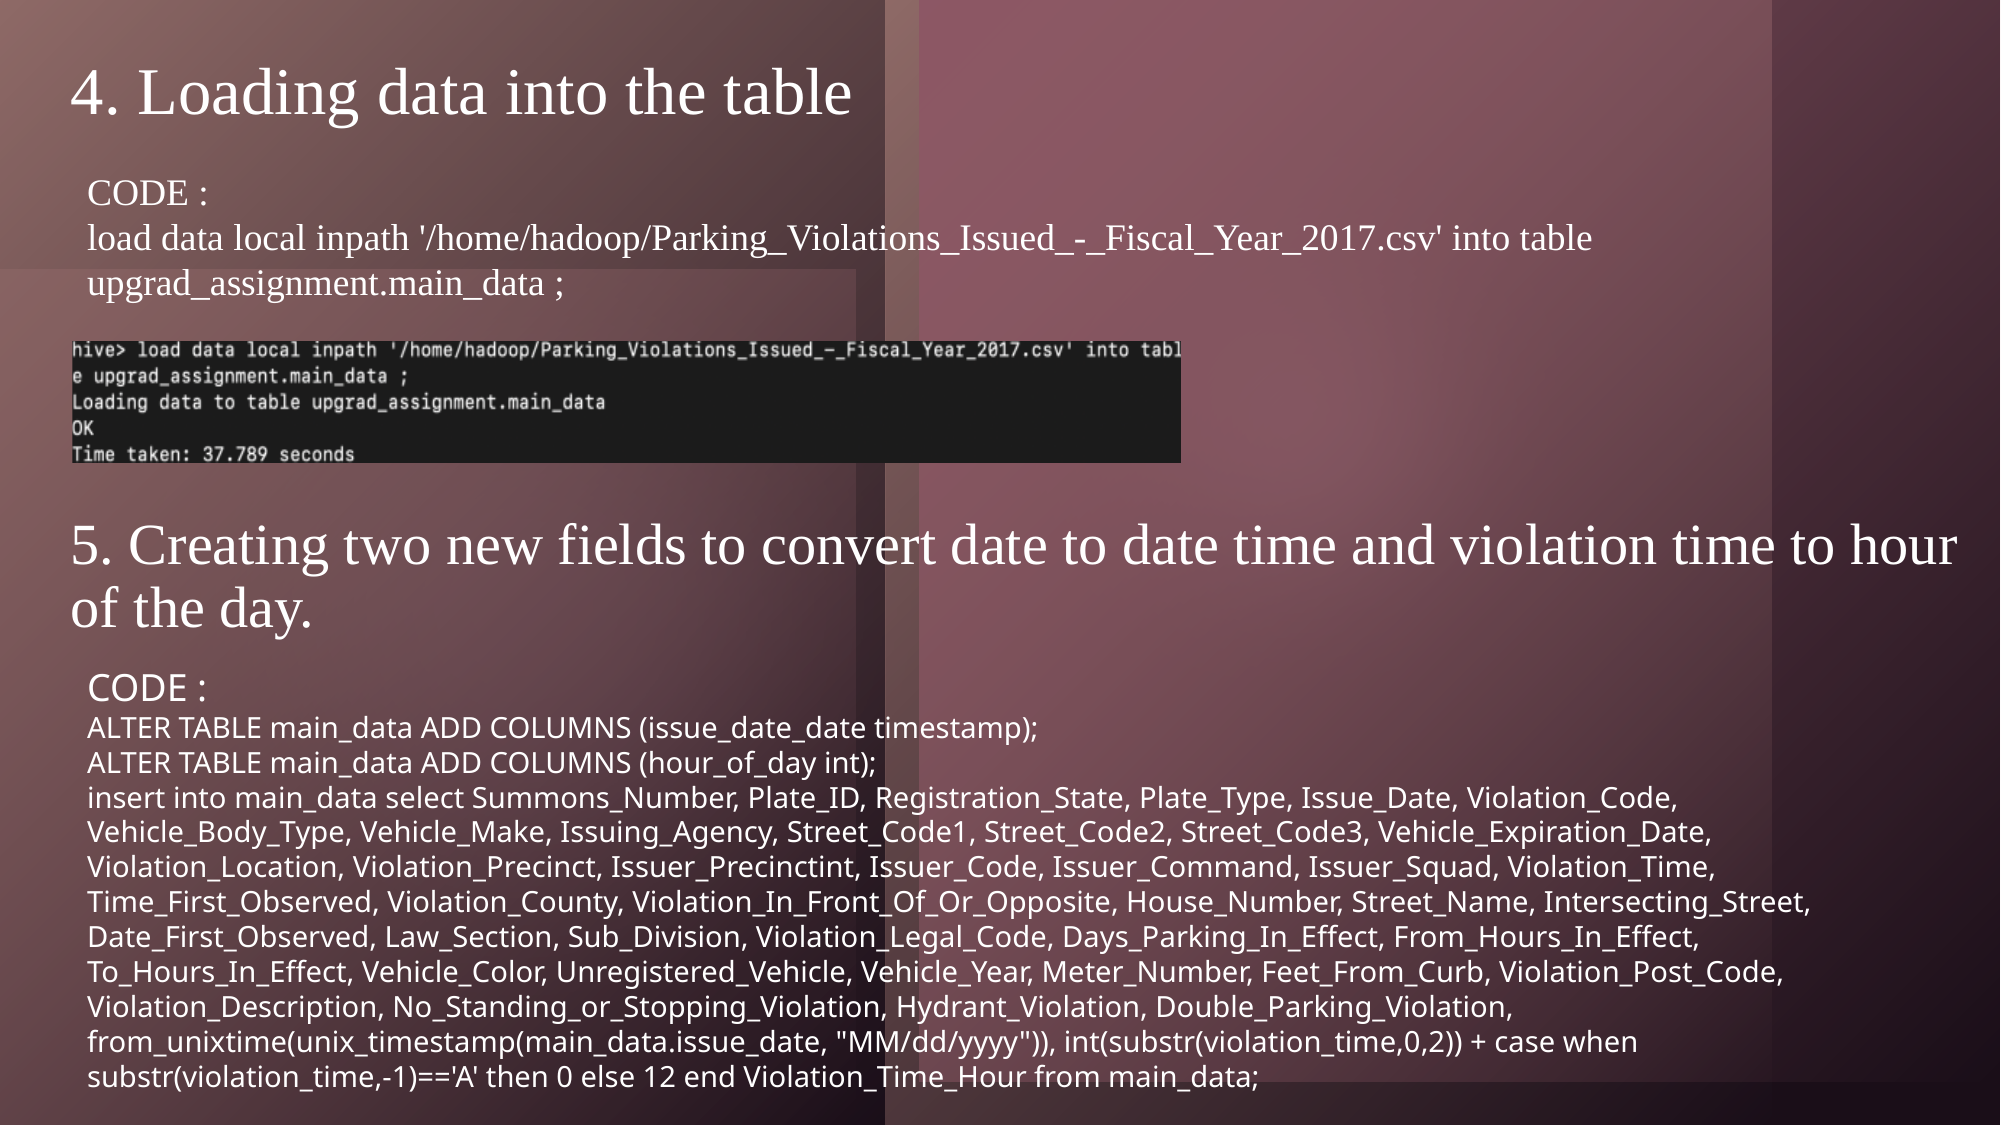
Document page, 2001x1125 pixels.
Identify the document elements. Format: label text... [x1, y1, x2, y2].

title 4. Loading data into the table [55, 48, 1877, 161]
text_box CODE : load data local inpath '/home/hadoop/Parking_Violations_Issued_-_Fiscal_Year_2017.csv' into table upgrad_assignment.main_data ; [72, 160, 1928, 311]
text_box 5. Creating two new fields to convert date to date time and violation time to hour of the day. [55, 506, 1988, 619]
text_box CODE : ALTER TABLE main_data ADD COLUMNS (issue_date_date timestamp); ALTER TABLE main_data ADD COLUMNS (hour_of_day int); insert into main_data select Summons_Number, Plate_ID, Registration_State, Plate_Type, Issue_Date, Violation_Code, Vehicle_Body_Type, Vehicle_Make, Issuing_Agency, Street_Code1, Street_Code2, Street_Code3, Vehicle_Expiration_Date, Violation_Location, Violation_Precinct, Issuer_Precinctint, Issuer_Code, Issuer_Command, Issuer_Squad, Violation_Time, Time_First_Observed, Violation_County, Violation_In_Front_Of_Or_Opposite, House_Number, Street_Name, Intersecting_Street, Date_First_Observed, Law_Section, Sub_Division, Violation_Legal_Code, Days_Parking_In_Effect, From_Hours_In_Effect, To_Hours_In_Effect, Vehicle_Color, Unregistered_Vehicle, Vehicle_Year, Meter_Number, Feet_From_Curb, Violation_Post_Code, Violation_Description, No_Standing_or_Stopping_Violation, Hydrant_Violation, Double_Parking_Violation, from_unixtime(unix_timestamp(main_data.issue_date, "MM/dd/yyyy")), int(substr(violation_time,0,2)) + case when substr(violation_time,-1)=='A' then 0 else 12 end Violation_Time_Hour from main_data; [72, 656, 1928, 1101]
picture [72, 341, 1182, 463]
